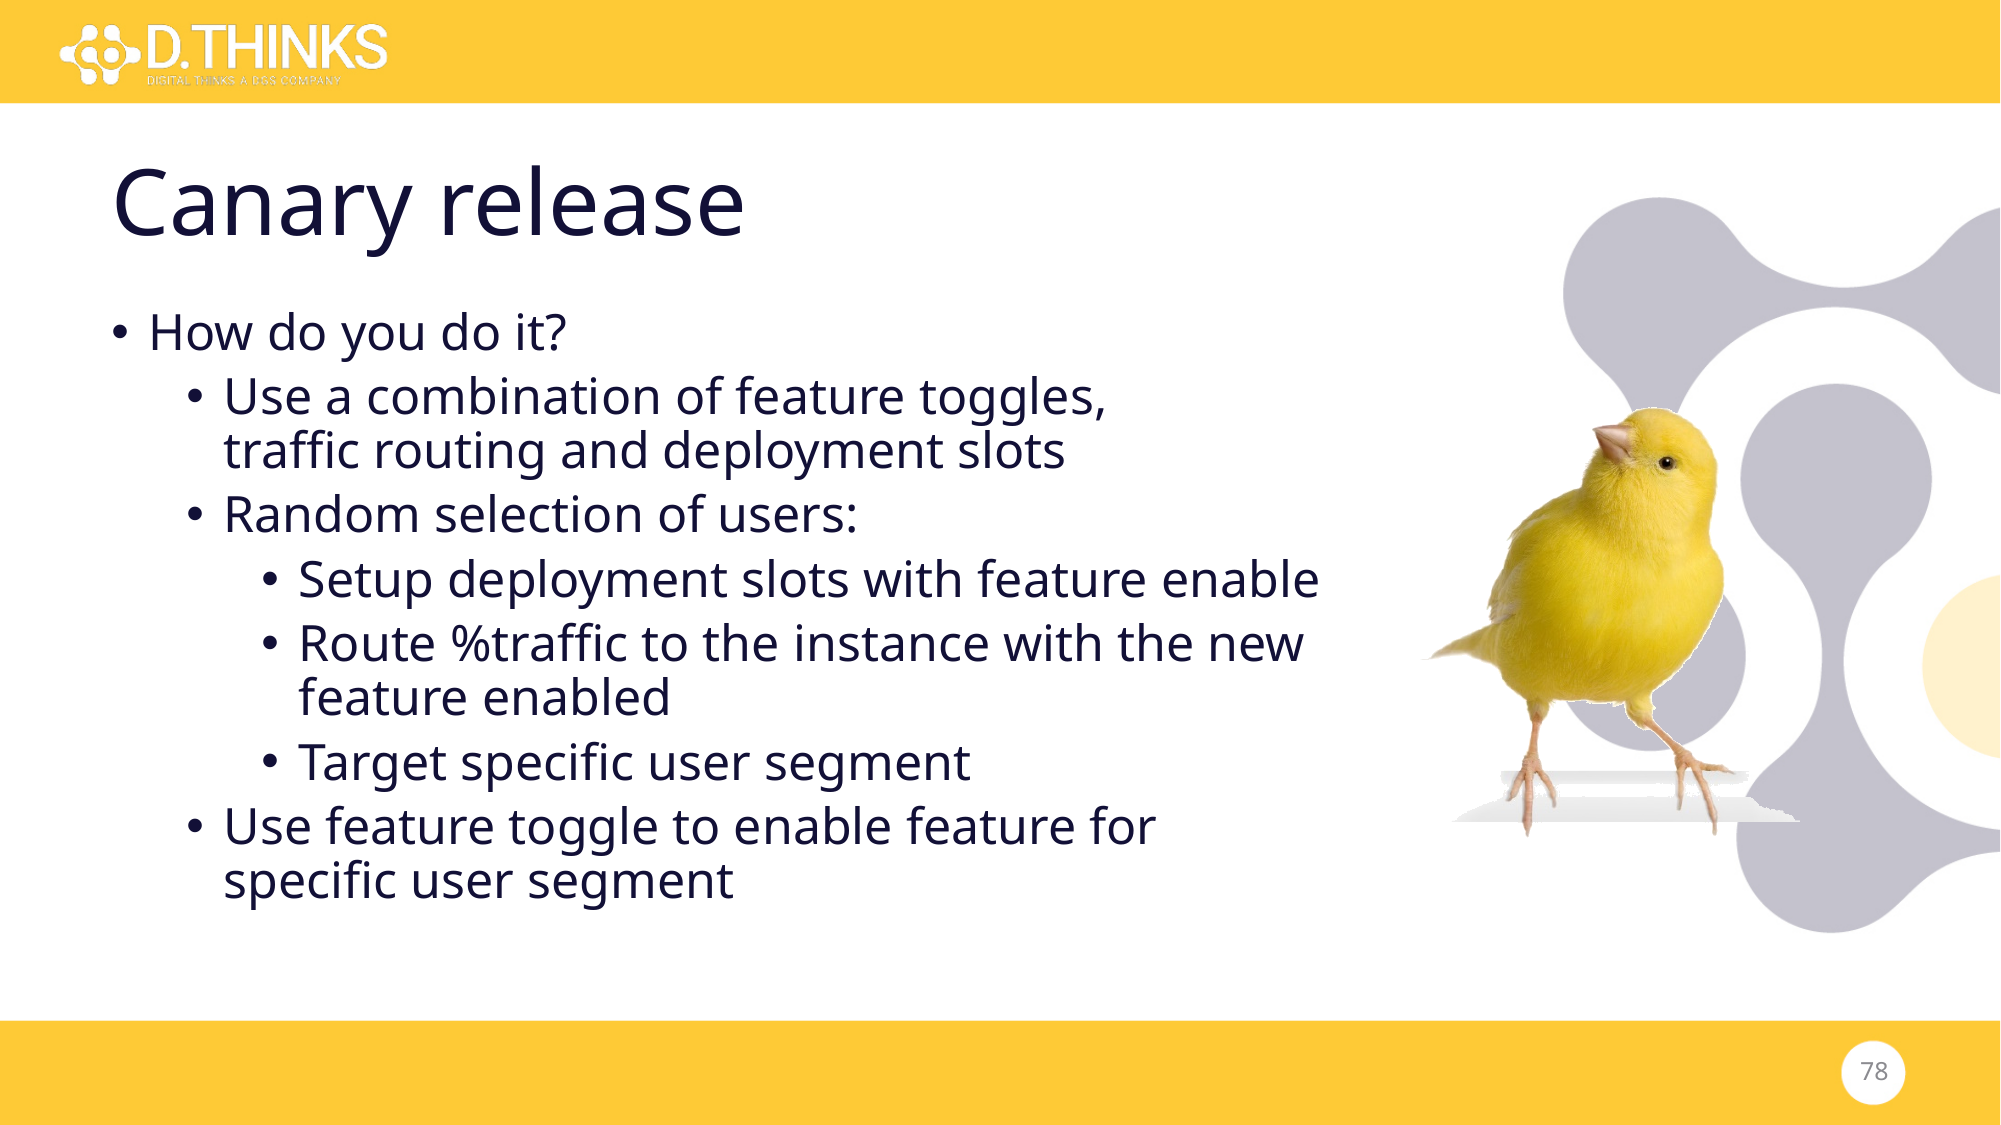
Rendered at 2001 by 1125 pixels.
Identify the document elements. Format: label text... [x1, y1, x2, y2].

title Canary release [96, 134, 1904, 278]
slide_number 78 [1408, 1042, 1904, 1103]
list How do you do it? Use a combination of feature toggles, traffic routing and deployment slots Random selection of users: Setup deployment slots with feature enable Route %traffic to the instance with the new feature enabled Target specific user segment Use feature toggle to enable feature for specific user segment [96, 299, 1904, 991]
picture [0, 0, 2001, 1125]
